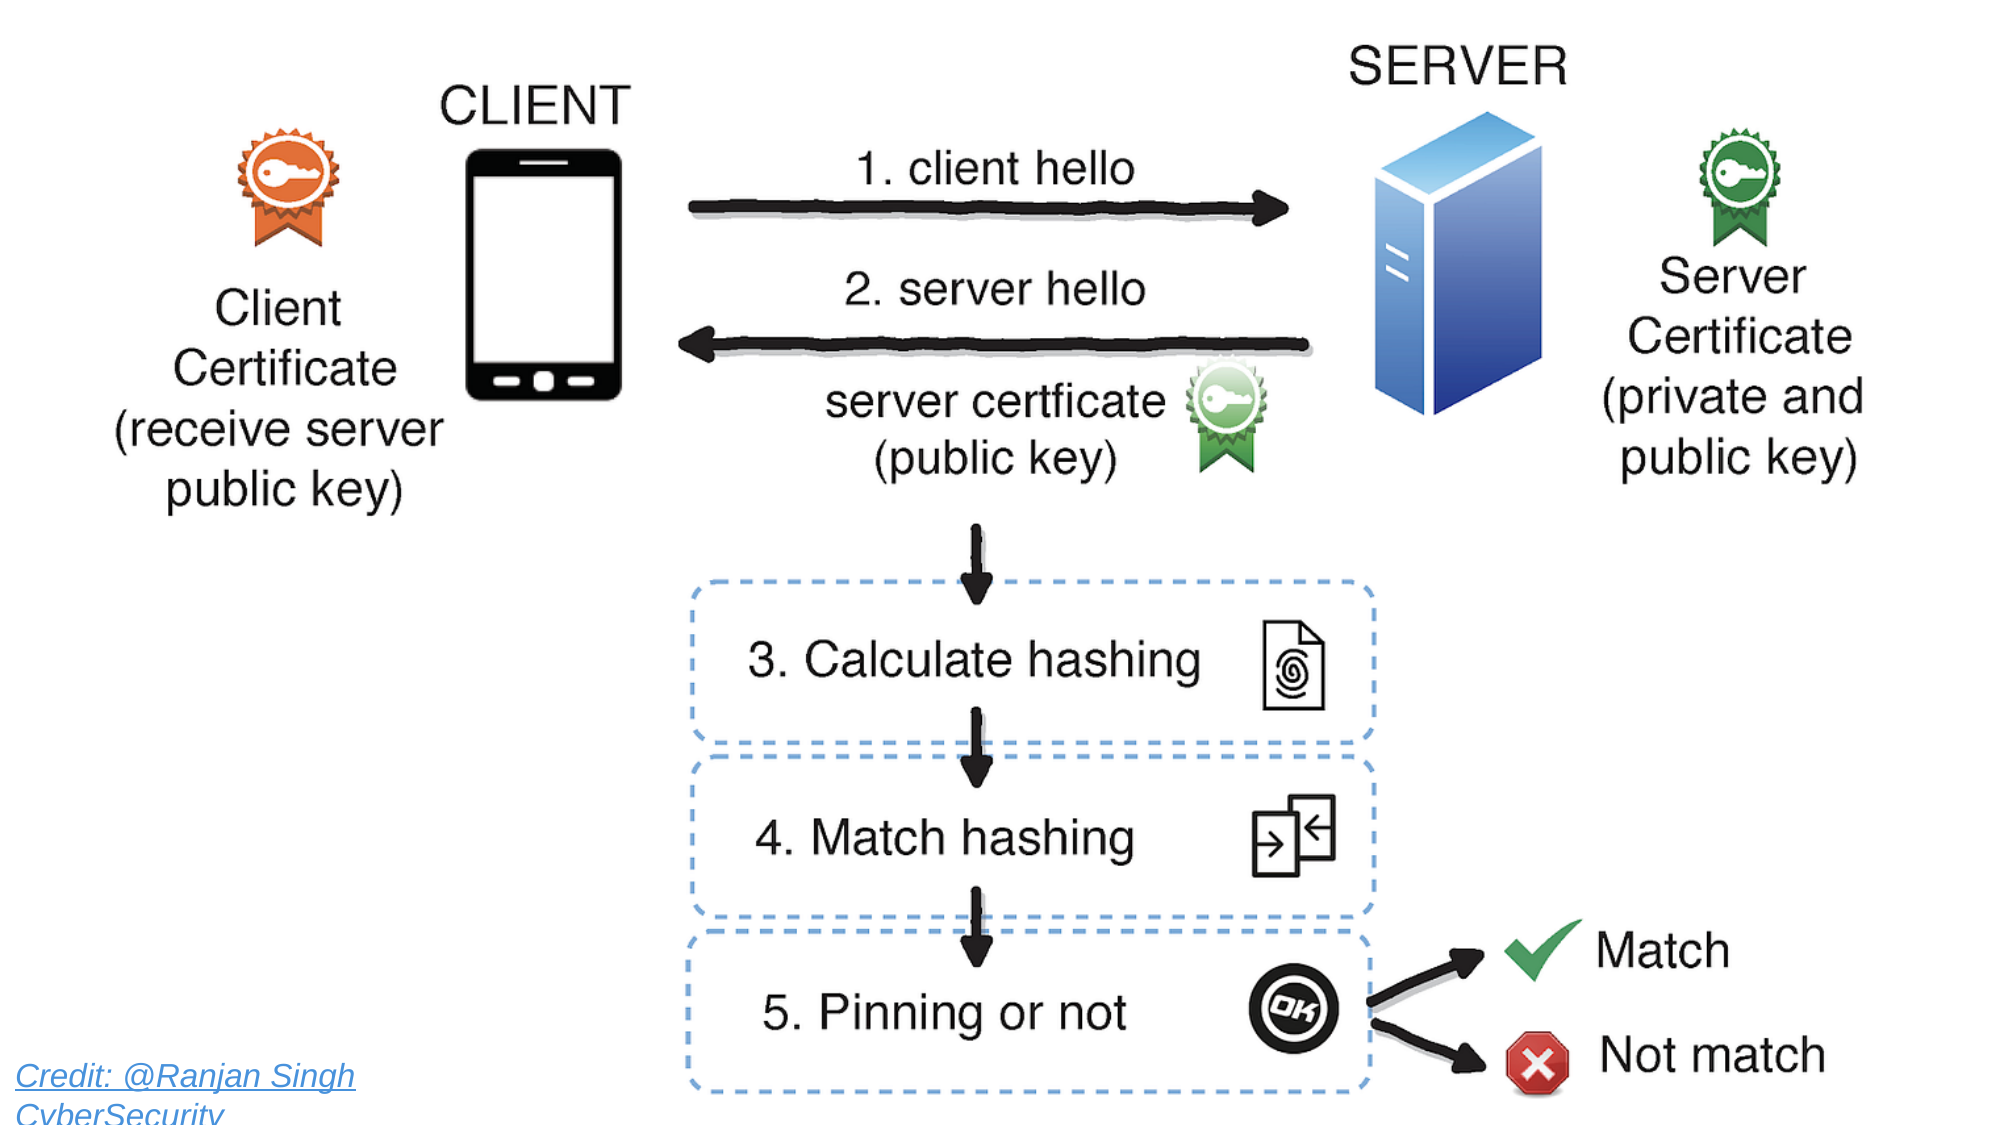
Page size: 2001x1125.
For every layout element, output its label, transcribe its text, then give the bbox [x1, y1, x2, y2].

picture [79, 0, 1921, 1125]
text_box Credit: @Ranjan Singh CyberSecurity [0, 1046, 73, 1125]
